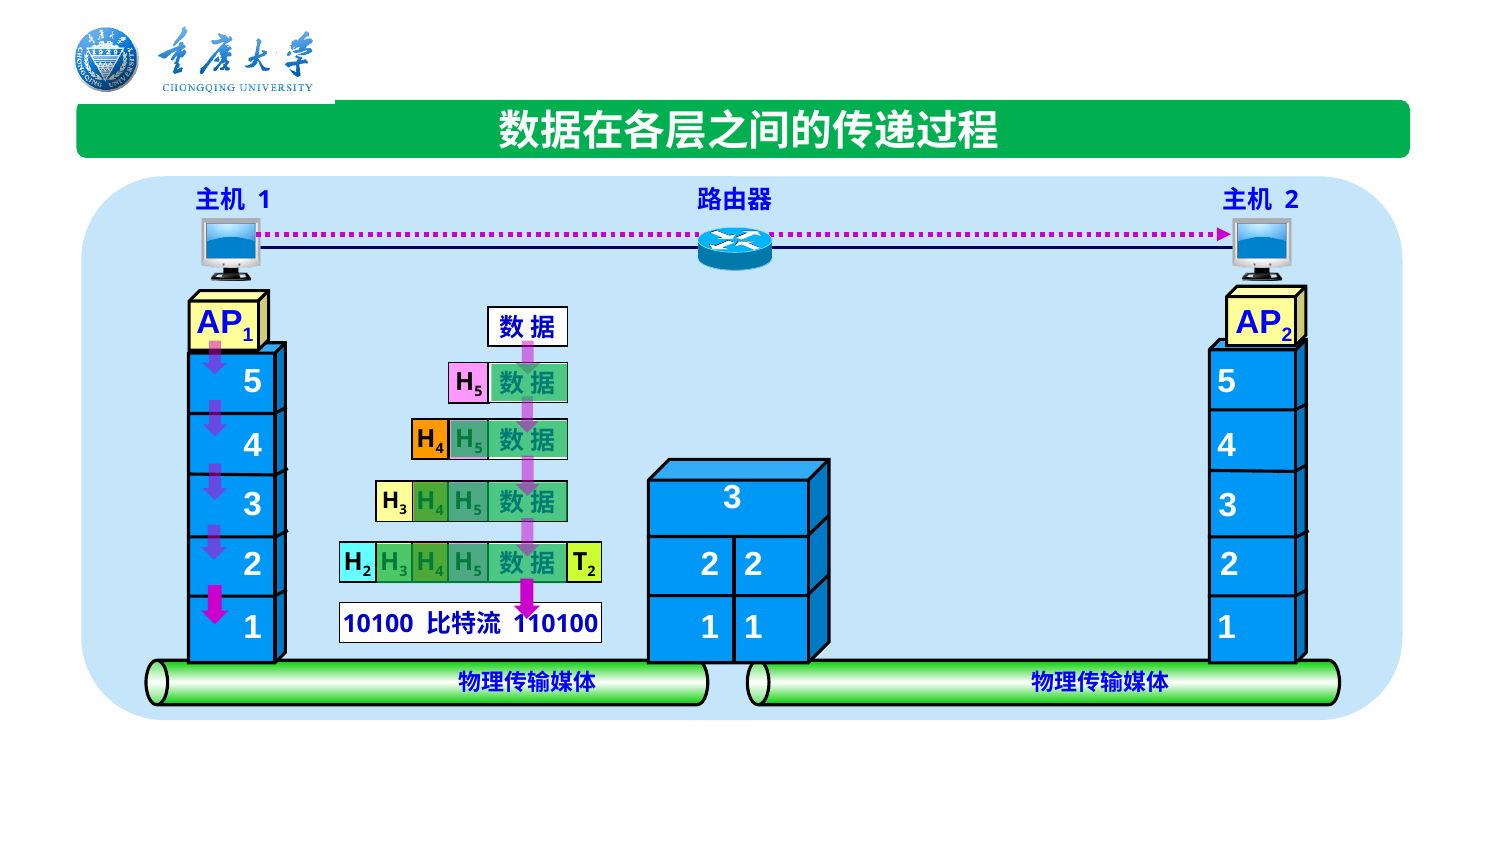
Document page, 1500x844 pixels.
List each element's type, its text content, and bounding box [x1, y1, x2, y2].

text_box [202, 340, 540, 375]
picture [697, 226, 773, 242]
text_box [202, 396, 539, 437]
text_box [200, 578, 541, 625]
picture [196, 214, 265, 283]
text_box 数 据 [487, 306, 568, 346]
text_box T2 [568, 541, 602, 583]
text_box 协议(n) [193, 221, 1226, 290]
picture [737, 242, 759, 250]
text_box [747, 660, 1340, 705]
list 数据在各层之间的传递过程 [204, 99, 1293, 158]
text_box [411, 480, 568, 522]
text_box [489, 362, 569, 403]
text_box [200, 517, 540, 560]
text_box [145, 660, 708, 705]
text_box 物理传输媒体 [1016, 660, 1185, 703]
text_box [448, 418, 568, 460]
text_box H4 [411, 445, 443, 454]
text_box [646, 459, 830, 663]
text_box 10100 比特流 110100 [339, 602, 602, 643]
text_box 主机 2 [1208, 176, 1314, 221]
text_box H5 [448, 383, 487, 394]
picture [712, 241, 732, 251]
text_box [202, 455, 540, 501]
text_box H3 [376, 509, 406, 516]
picture [697, 259, 773, 271]
picture [738, 232, 758, 239]
text_box H2 [339, 568, 370, 576]
text_box 物理传输媒体 [443, 660, 612, 703]
text_box 主机 1 [180, 176, 287, 221]
picture [1227, 214, 1296, 283]
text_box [1201, 285, 1309, 663]
text_box [79, 174, 1405, 723]
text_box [180, 290, 289, 663]
picture [56, 7, 335, 104]
picture [713, 232, 734, 238]
text_box 路由器 [682, 176, 788, 221]
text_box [375, 541, 568, 583]
